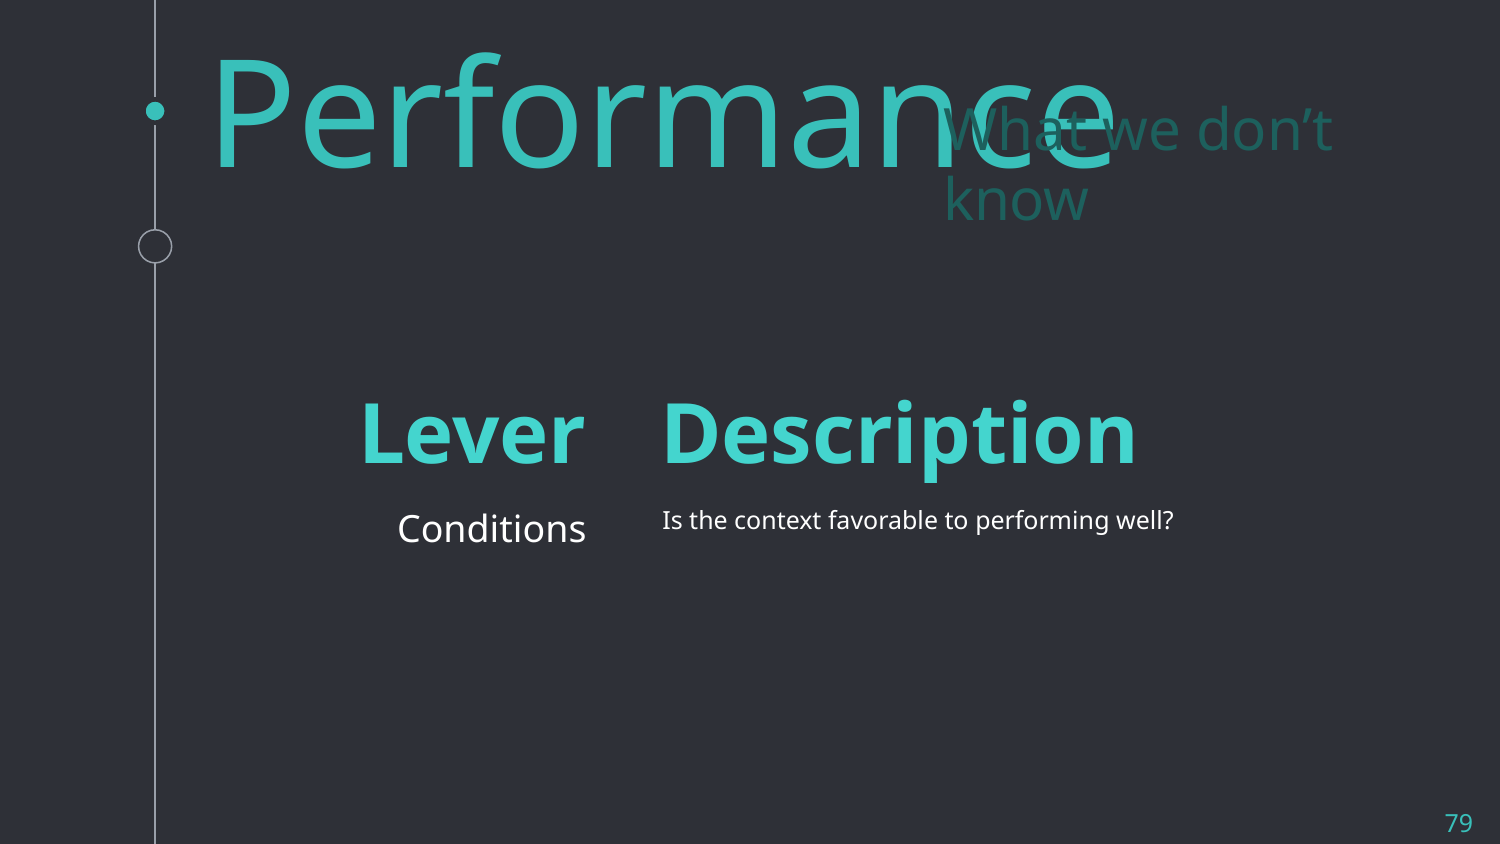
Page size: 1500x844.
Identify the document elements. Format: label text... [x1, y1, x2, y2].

text_box What we don’t know [928, 190, 1470, 248]
table_header Lever [0, 367, 602, 495]
table_cell Conditions [0, 495, 602, 561]
table_header Description [602, 367, 1382, 495]
slide_number 79 [1398, 792, 1489, 844]
text_box Team Performance [191, 156, 1413, 213]
table_cell Is the context favorable to performing well? [602, 495, 1382, 561]
